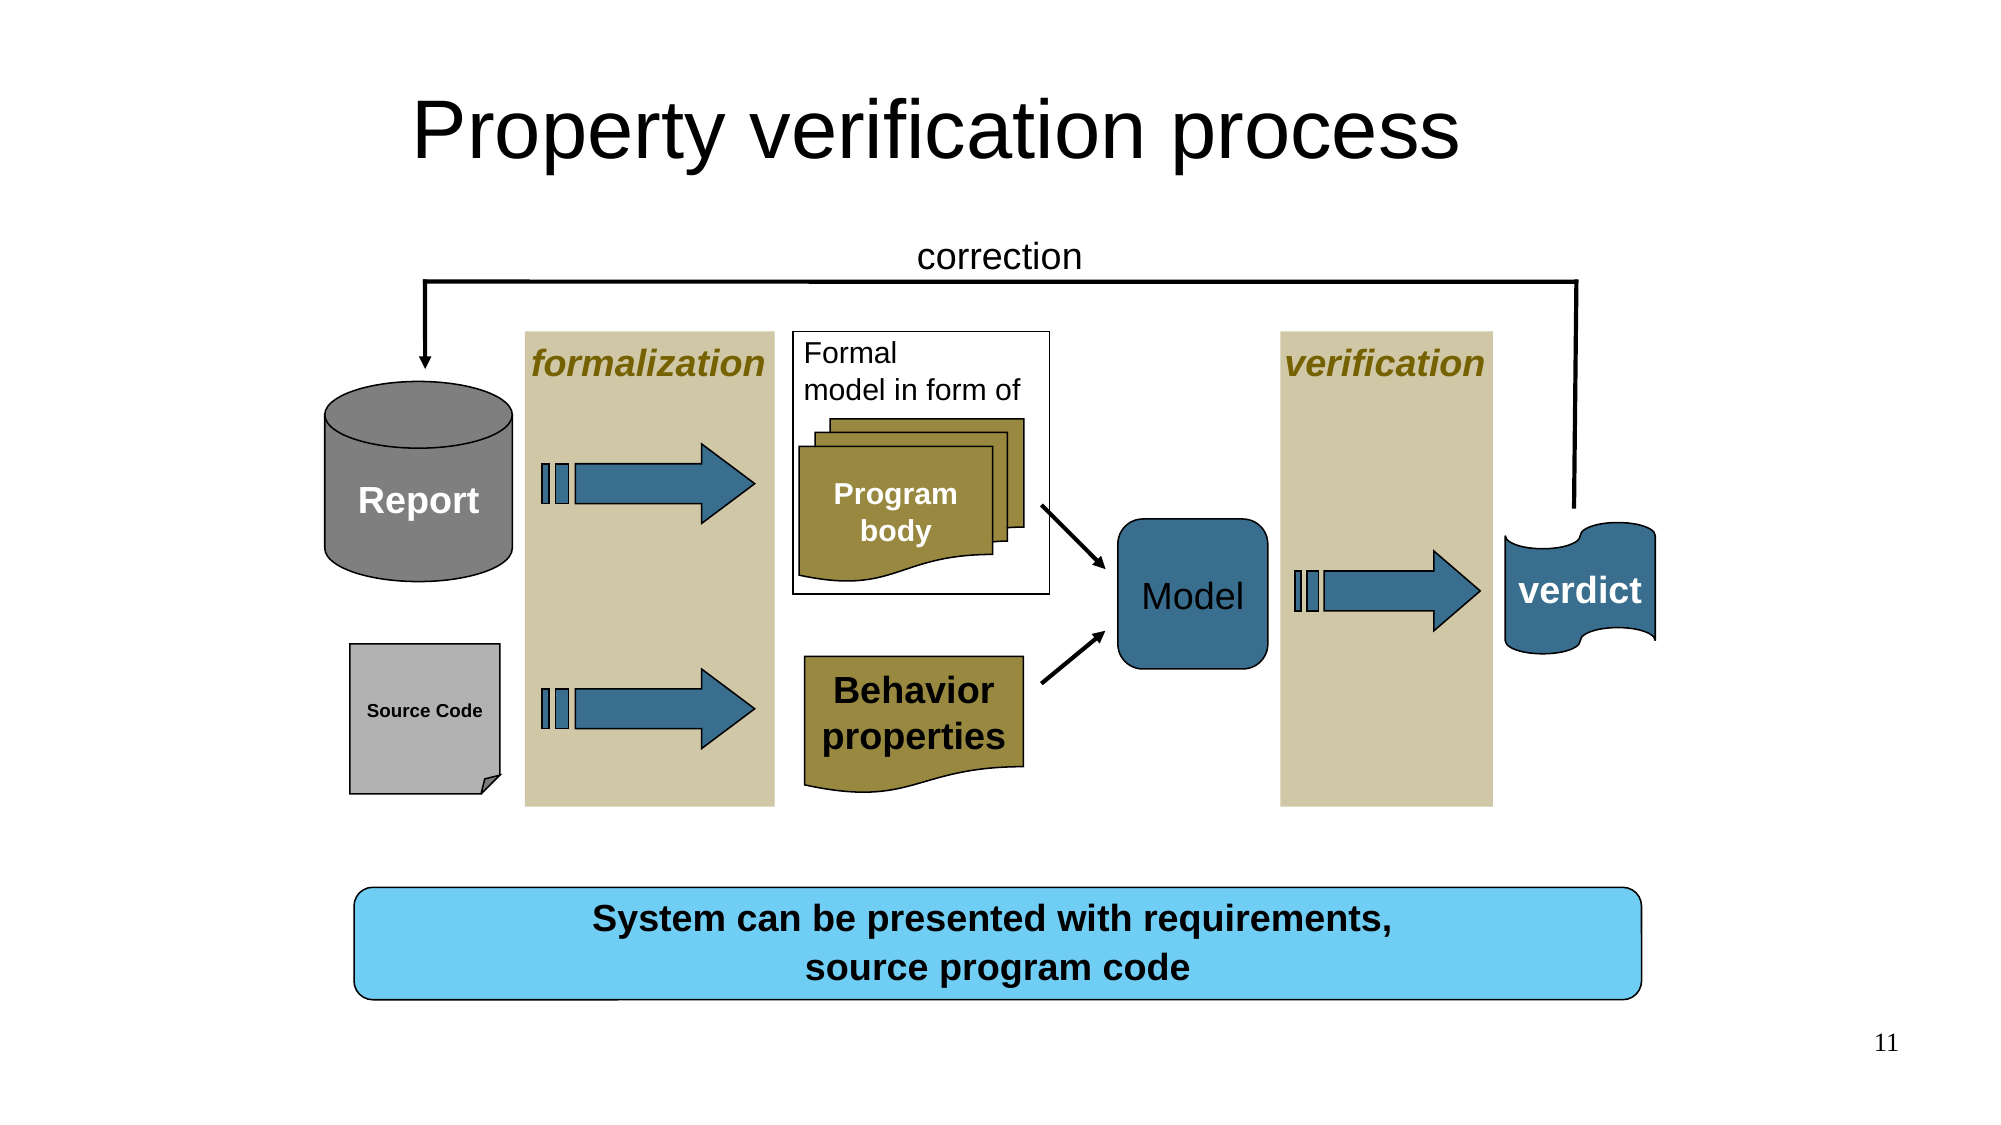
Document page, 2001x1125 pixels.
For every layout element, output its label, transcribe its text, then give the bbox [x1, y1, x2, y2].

text_box [1042, 630, 1106, 683]
text_box formalization [517, 331, 780, 391]
text_box [542, 688, 549, 729]
text_box Report [324, 381, 513, 582]
text_box Model [1117, 518, 1268, 669]
text_box [575, 443, 755, 524]
text_box System can be presented with requirements, source program code [354, 887, 1642, 1000]
text_box correction [903, 224, 1097, 285]
text_box [555, 463, 569, 504]
text_box [792, 331, 1050, 594]
title Property verification process [287, 74, 1588, 263]
text_box [1324, 551, 1481, 631]
slide_number 11 [1434, 1024, 1900, 1103]
text_box [418, 282, 432, 369]
text_box [1306, 571, 1319, 611]
text_box verification [1270, 331, 1500, 391]
text_box [1295, 571, 1301, 611]
text_box verdict [1505, 522, 1656, 654]
text_box Formal model in form of [790, 326, 1035, 414]
text_box [1280, 391, 1493, 807]
text_box [575, 668, 755, 749]
text_box [555, 688, 569, 729]
text_box [1050, 513, 1106, 570]
text_box Source Code [349, 643, 500, 794]
text_box [542, 463, 549, 504]
text_box [524, 391, 775, 807]
text_box Behavior properties [804, 656, 1024, 793]
